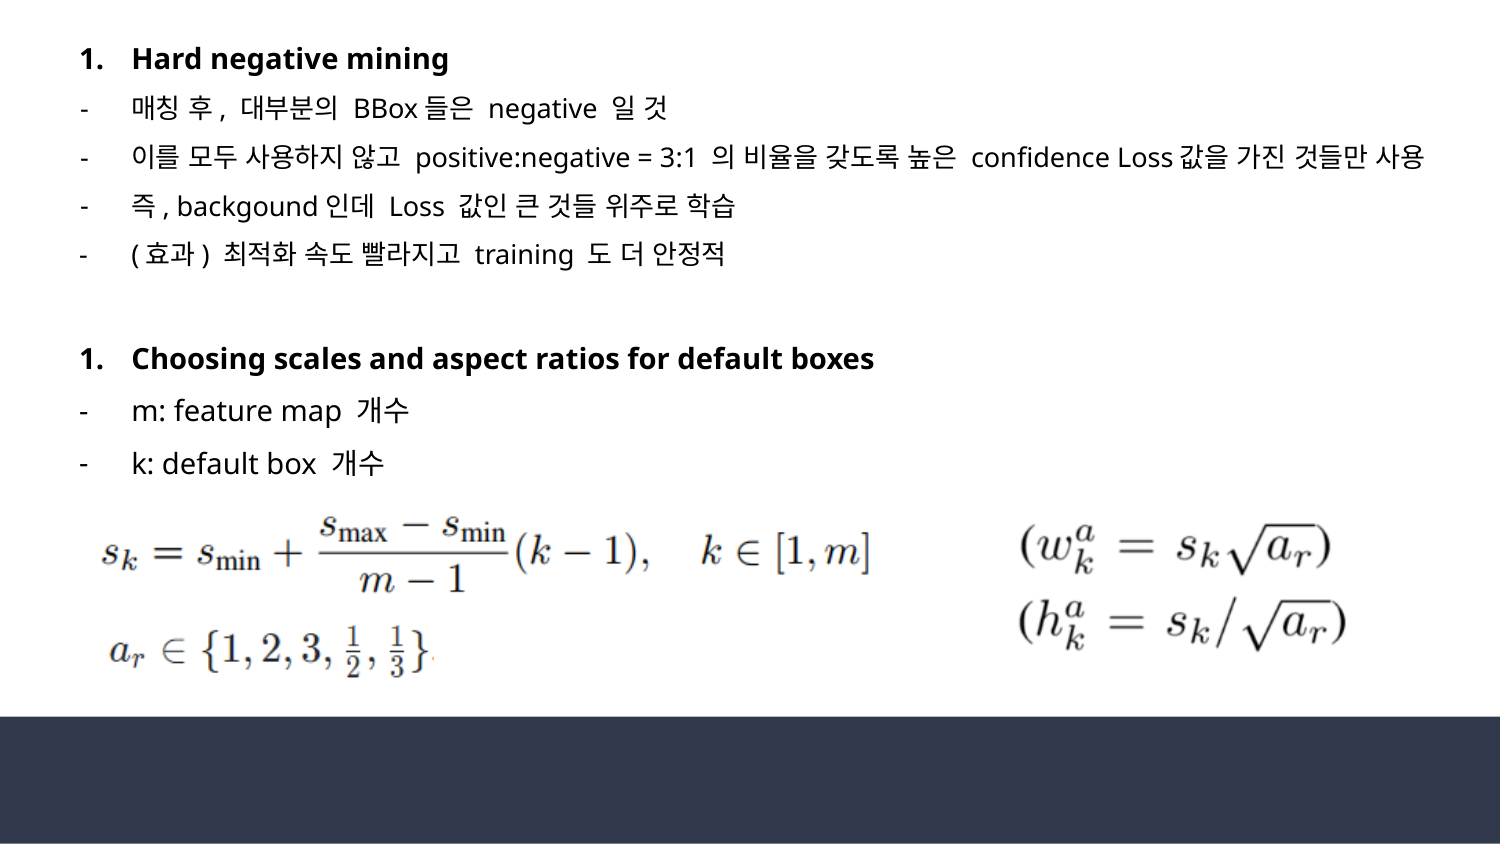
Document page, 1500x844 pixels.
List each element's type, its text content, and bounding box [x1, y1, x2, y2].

picture [1011, 507, 1358, 665]
picture [74, 476, 903, 685]
text_box Hard negative mining 매칭 후, 대부분의 BBox들은 negative 일 것 이를 모두 사용하지 않고 positive:negative = 3:1 의 비율을 갖도록 높은 confidence Loss값을 가진 것들만 사용 즉, backgound인데 Loss 값인 큰 것들 위주로 학습 (효과) 최적화 속도 빨라지고 training 도 더 안정적 Choosing scales and aspect ratios for default boxes m: feature map 개수 k: default box 개수 [41, 8, 1487, 600]
